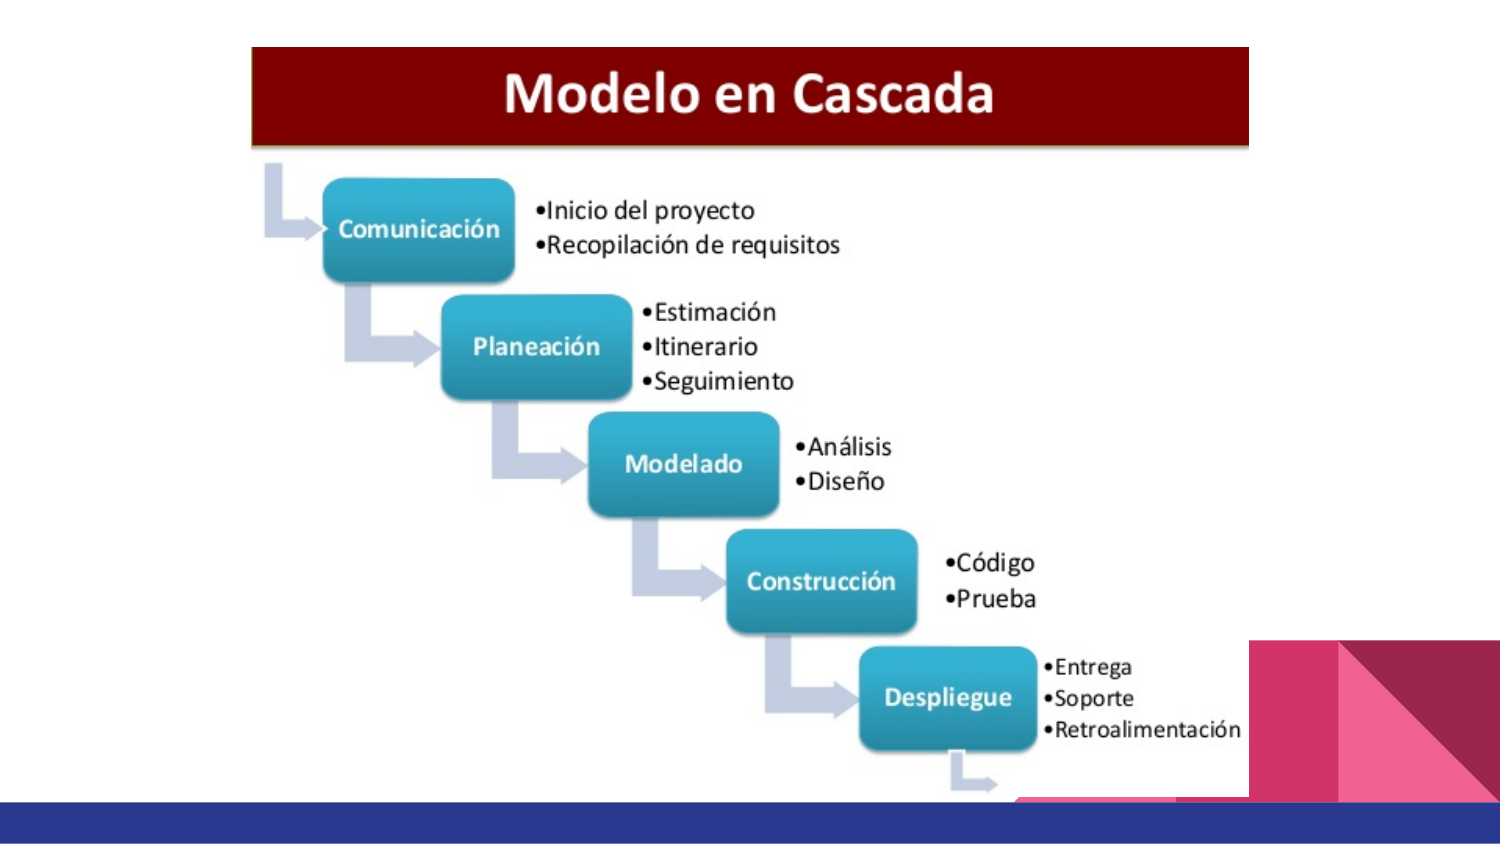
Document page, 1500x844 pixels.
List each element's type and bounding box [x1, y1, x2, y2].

picture [251, 47, 1249, 797]
